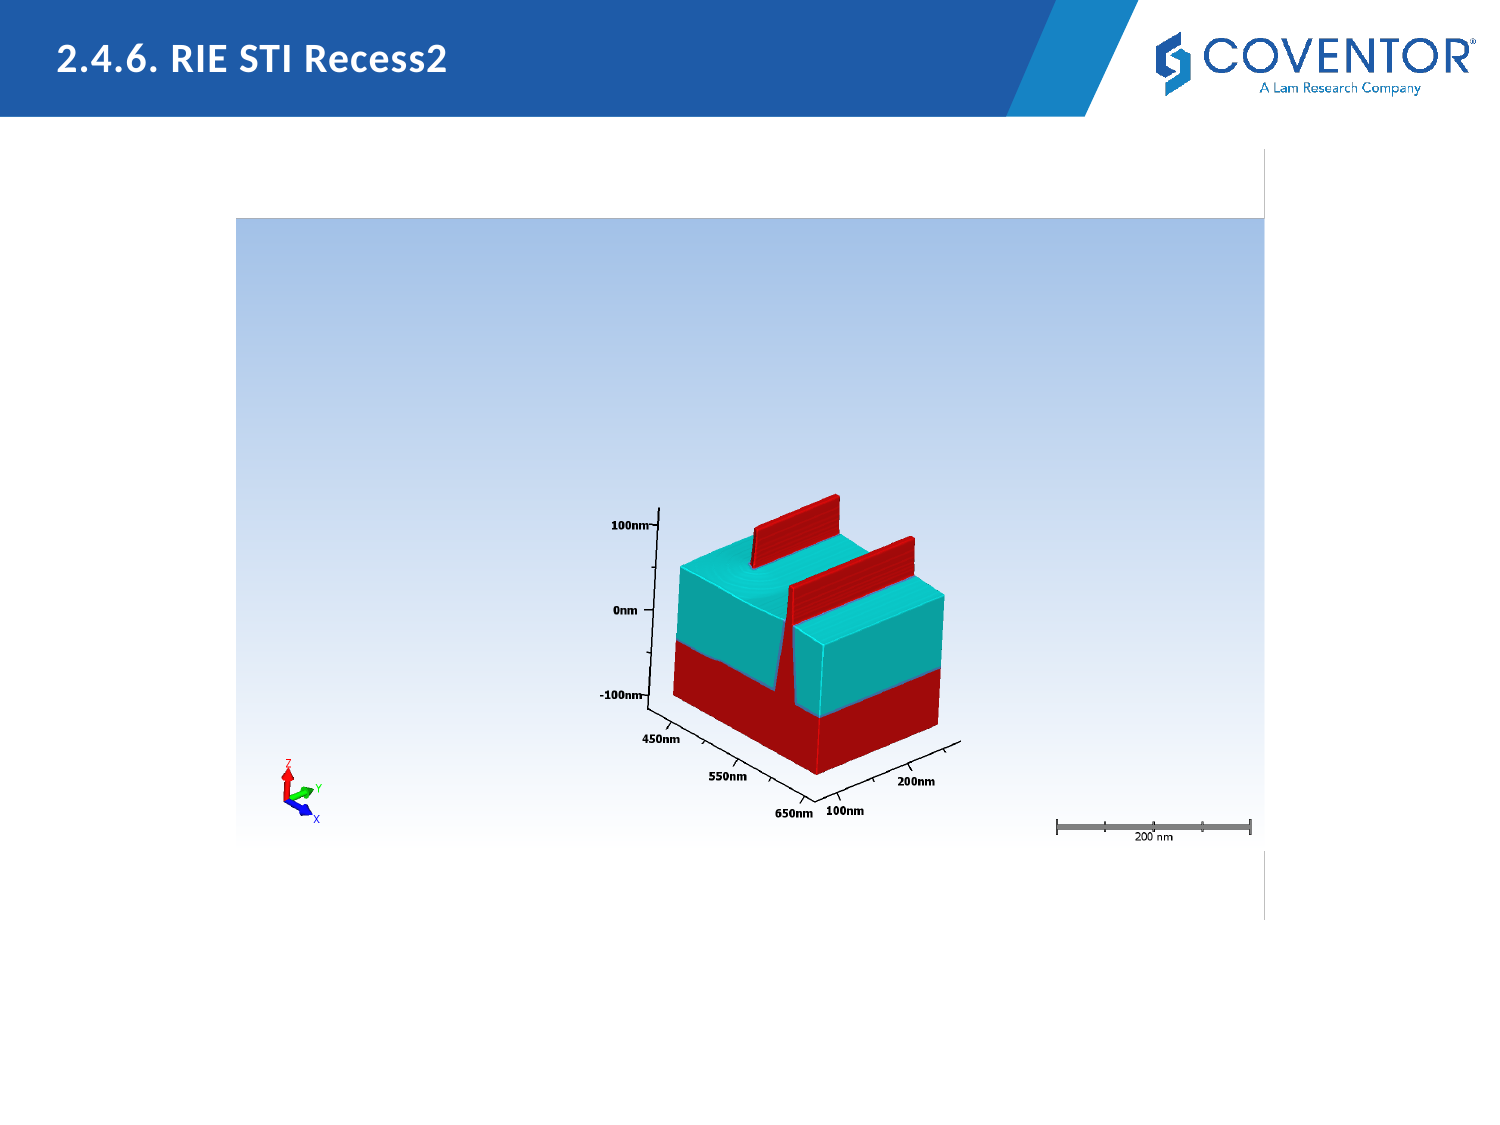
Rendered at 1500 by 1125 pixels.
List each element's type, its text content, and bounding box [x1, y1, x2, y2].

picture [1144, 25, 1486, 103]
picture [41, 148, 1459, 921]
title 2.4.6. RIE STI Recess2 [41, 9, 951, 102]
